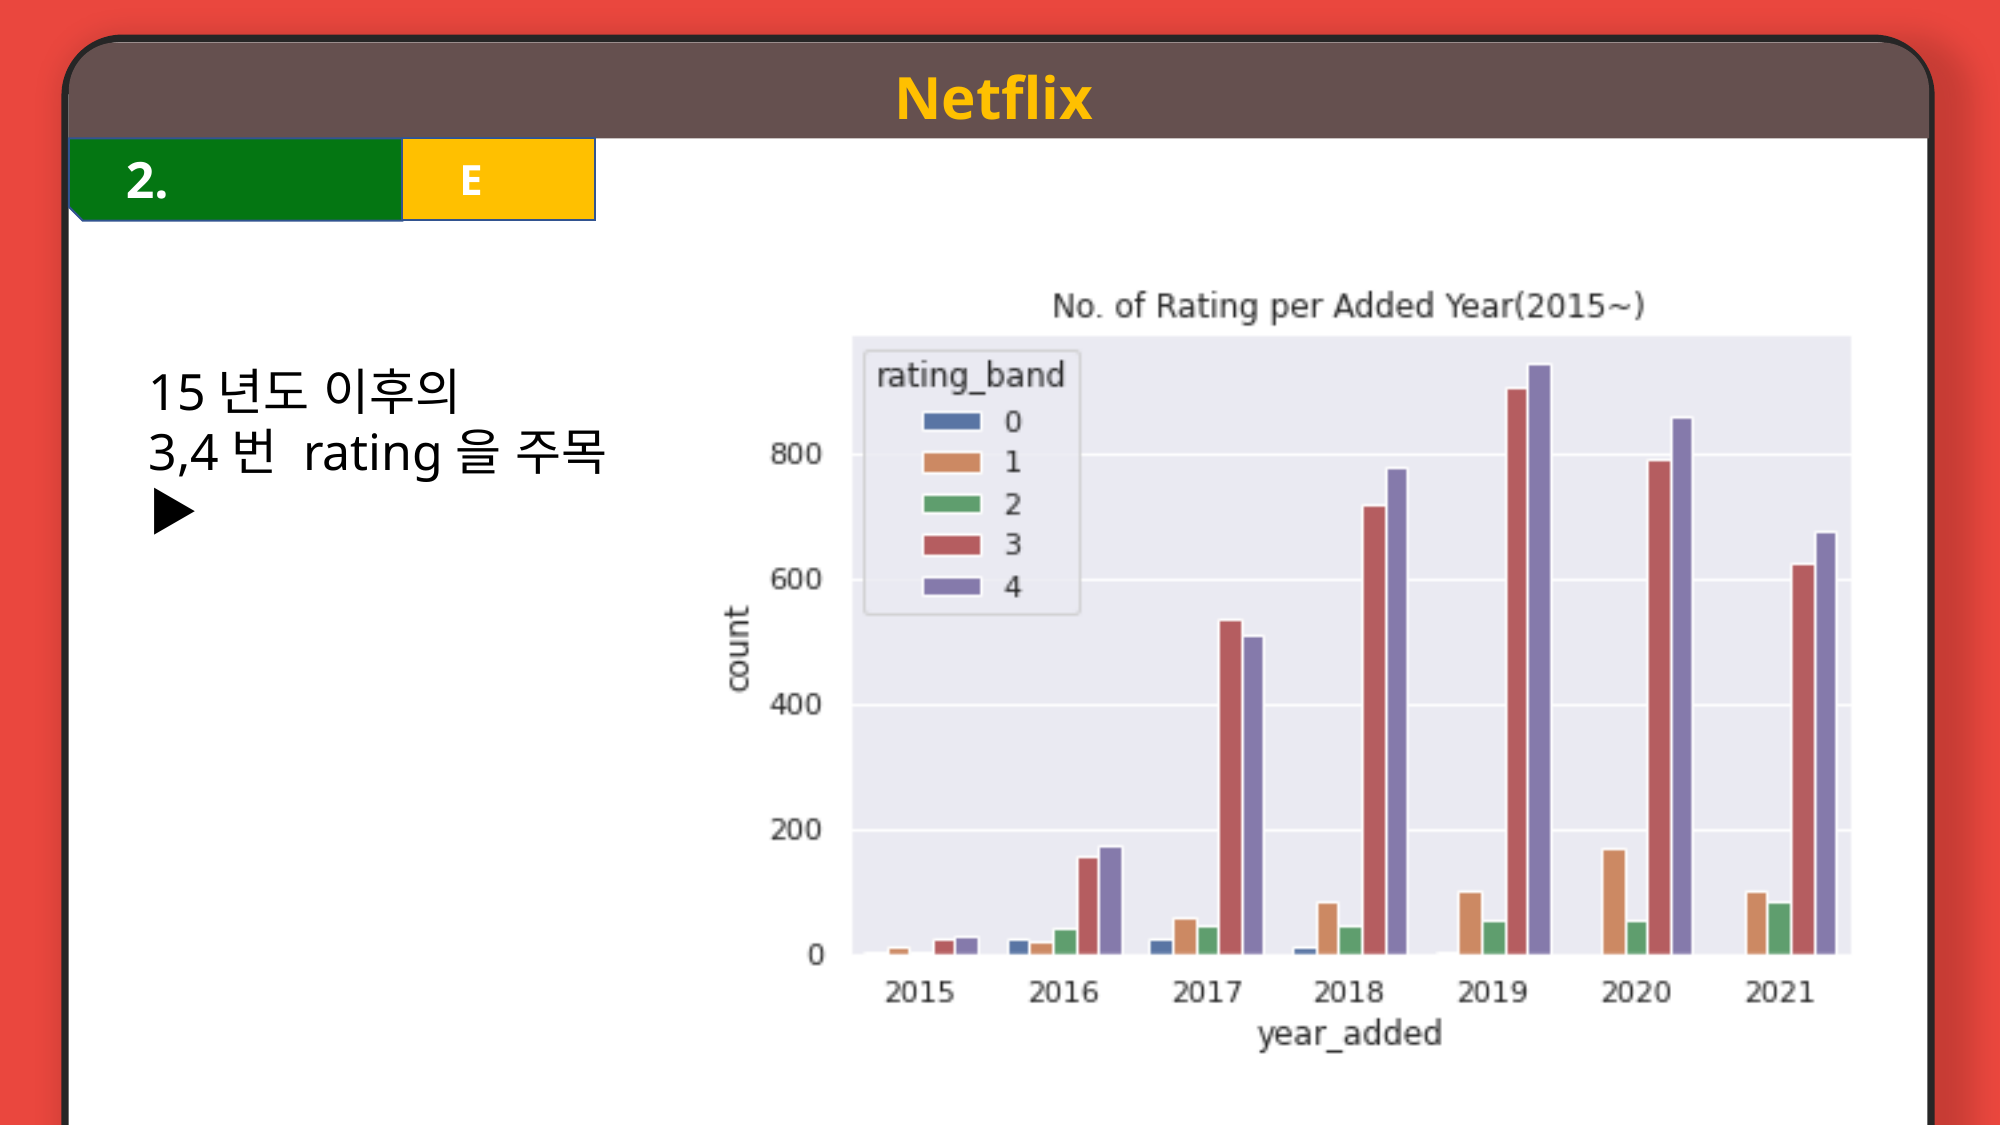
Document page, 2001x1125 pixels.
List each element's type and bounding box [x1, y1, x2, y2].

text_box [65, 38, 1932, 1125]
picture [680, 257, 1908, 1083]
